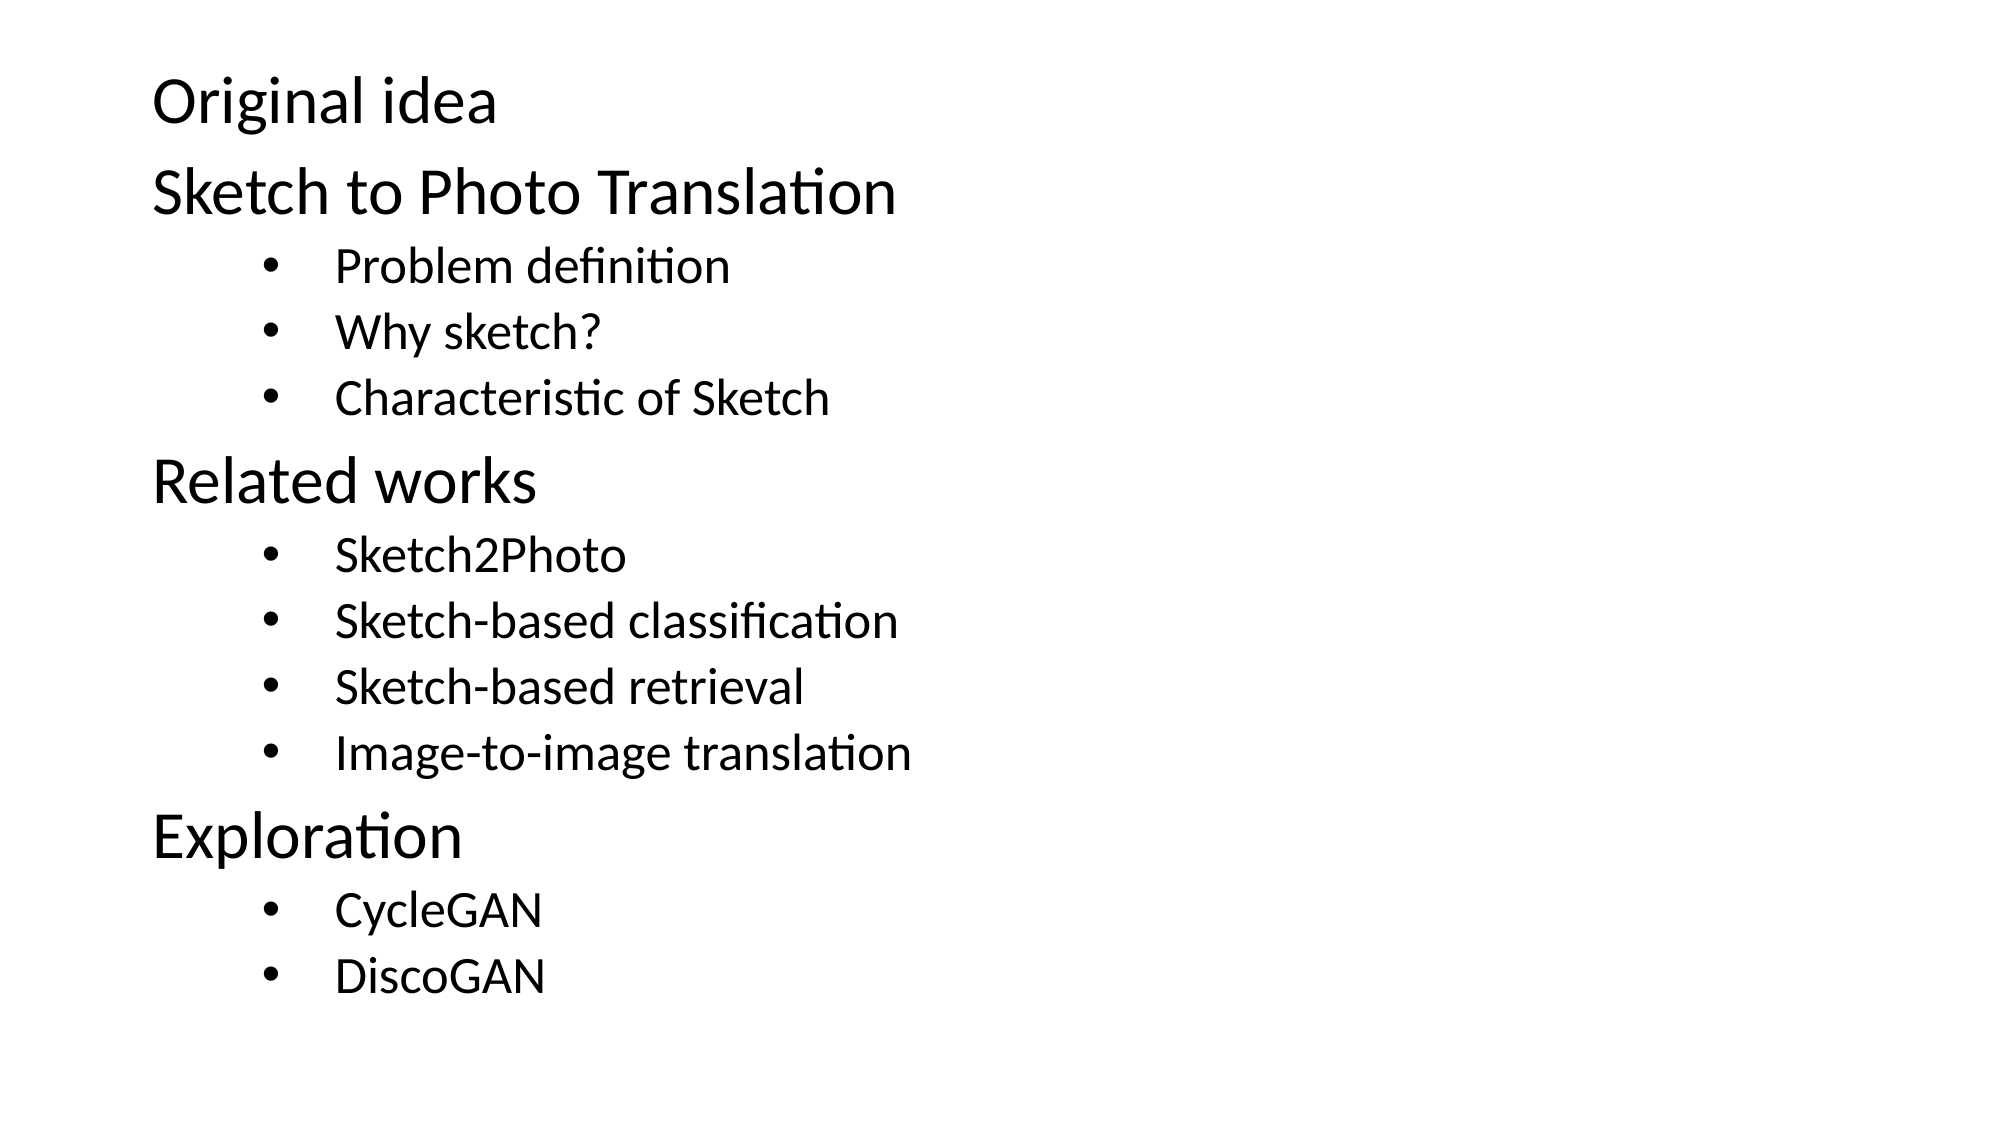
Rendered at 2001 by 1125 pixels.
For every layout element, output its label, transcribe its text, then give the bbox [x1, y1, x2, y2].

list Original idea Sketch to Photo Translation Problem definition Why sketch? Characteristic of Sketch Related works Sketch2Photo Sketch-based classification Sketch-based retrieval Image-to-image translation Exploration CycleGAN DiscoGAN [137, 57, 1863, 1014]
